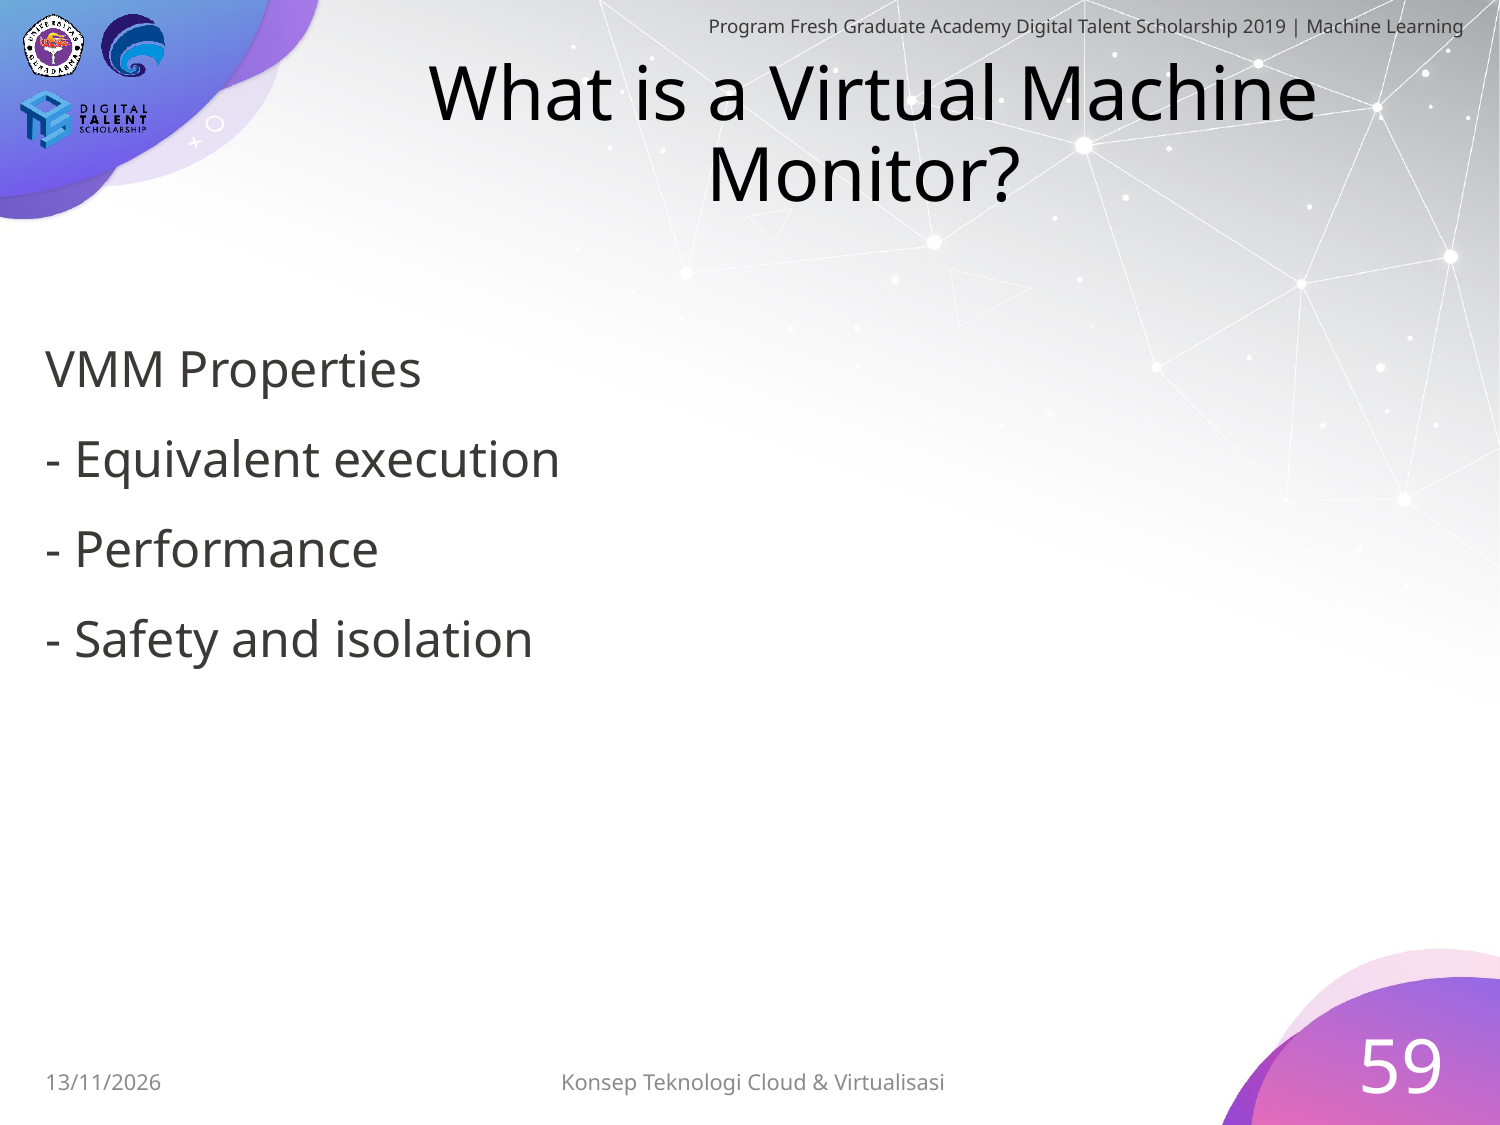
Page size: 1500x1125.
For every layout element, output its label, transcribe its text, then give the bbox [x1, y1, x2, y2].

slide_number 59 [1327, 1025, 1477, 1115]
footer Konsep Teknologi Cloud & Virtualisasi [386, 1053, 1121, 1114]
picture [0, 0, 1500, 1125]
title What is a Virtual Machine Monitor? [271, 66, 1477, 207]
list VMM Properties - Equivalent execution - Performance - Safety and isolation [30, 299, 1477, 1014]
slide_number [30, 1053, 272, 1114]
